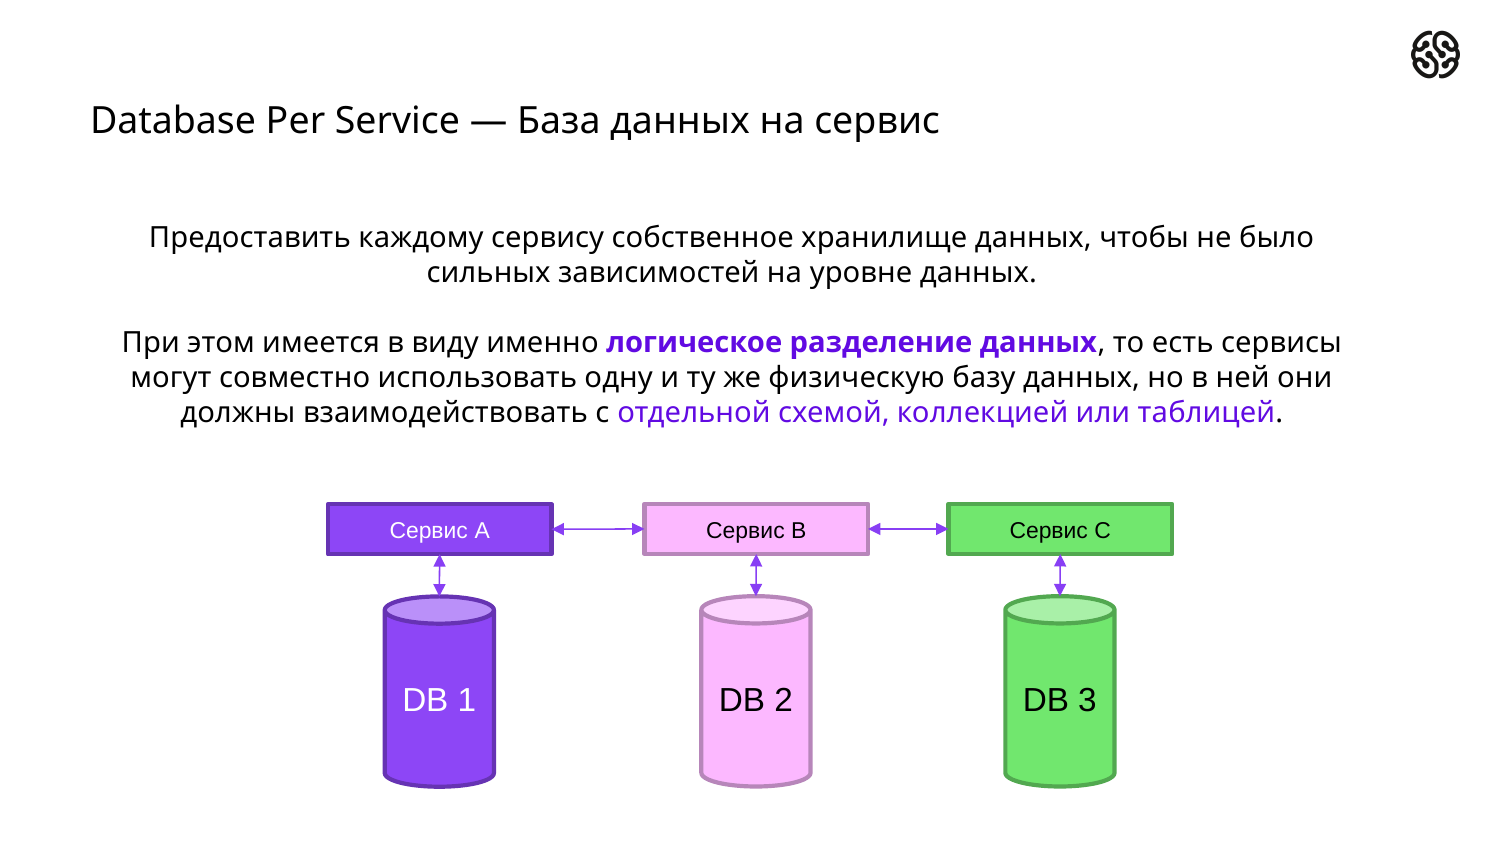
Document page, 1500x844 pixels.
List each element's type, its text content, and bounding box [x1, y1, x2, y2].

text_box Предоставить каждому сервису собственное хранилище данных, чтобы не было сильных зависимостей на уровне данных. При этом имеется в виду именно логическое разделение данных, то есть сервисы могут совместно использовать одну и ту же физическую базу данных, но в ней они должны взаимодействовать с отдельной схемой, коллекцией или таблицей. [89, 185, 1363, 461]
title Database Per Service — База данных на сервис [90, 68, 1413, 209]
picture [1411, 30, 1460, 79]
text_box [327, 503, 1173, 787]
